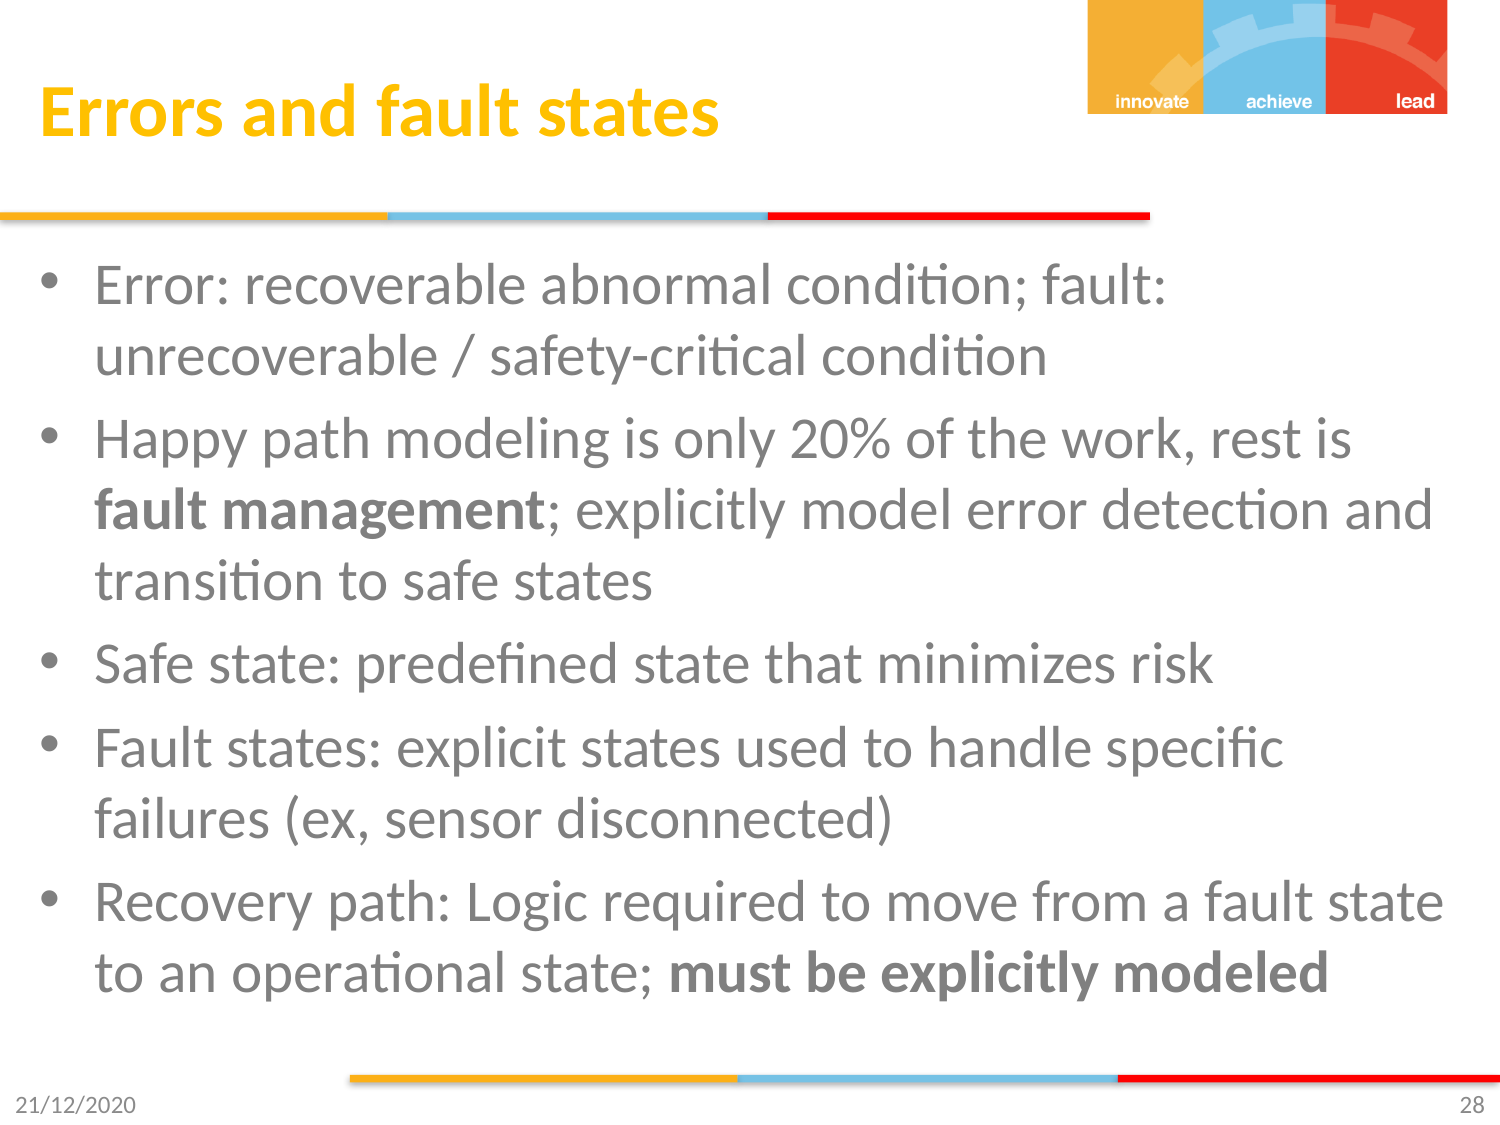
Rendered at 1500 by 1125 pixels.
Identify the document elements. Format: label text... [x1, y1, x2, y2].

picture [1087, 0, 1448, 114]
list Error: recoverable abnormal condition; fault: unrecoverable / safety-critical condition Happy path modeling is only 20% of the work, rest is fault management; explicitly model error detection and transition to safe states Safe state: predefined state that minimizes risk Fault states: explicit states used to handle specific failures (ex, sensor disconnected) Recovery path: Logic required to move from a fault state to an operational state; must be explicitly modeled [24, 237, 1475, 1060]
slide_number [0, 1082, 300, 1125]
slide_number 28 [1425, 1082, 1500, 1125]
title Errors and fault states [24, 8, 1063, 205]
